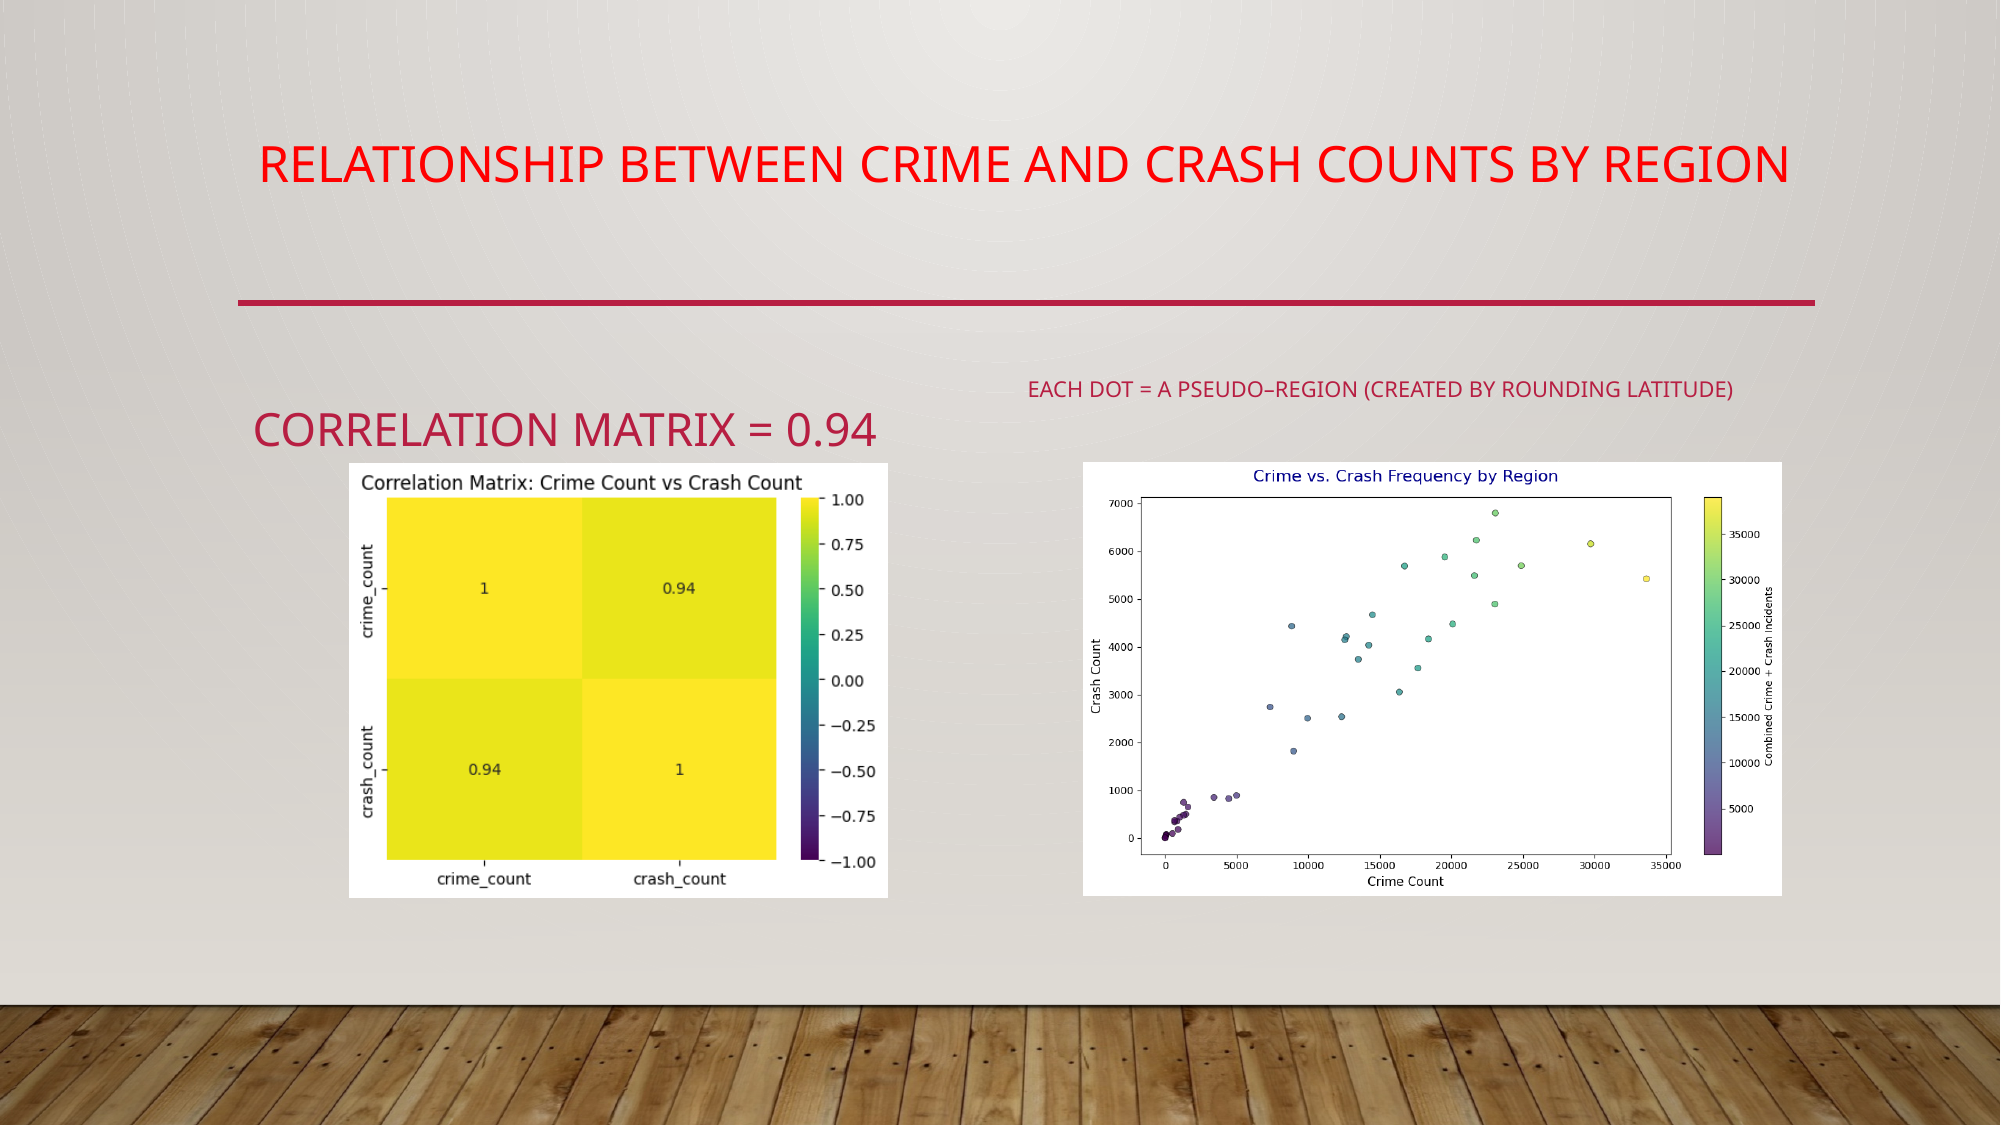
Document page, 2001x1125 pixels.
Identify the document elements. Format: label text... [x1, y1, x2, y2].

list Each dot = a pseudo–region (created by rounding latitude) [1012, 331, 1863, 411]
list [348, 463, 888, 898]
list Correlation matrix = 0.94 [237, 331, 1000, 463]
title Relationship Between Crime And Crash Counts By Region [237, 131, 1814, 306]
picture [0, 1005, 2000, 1125]
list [1083, 462, 1783, 896]
